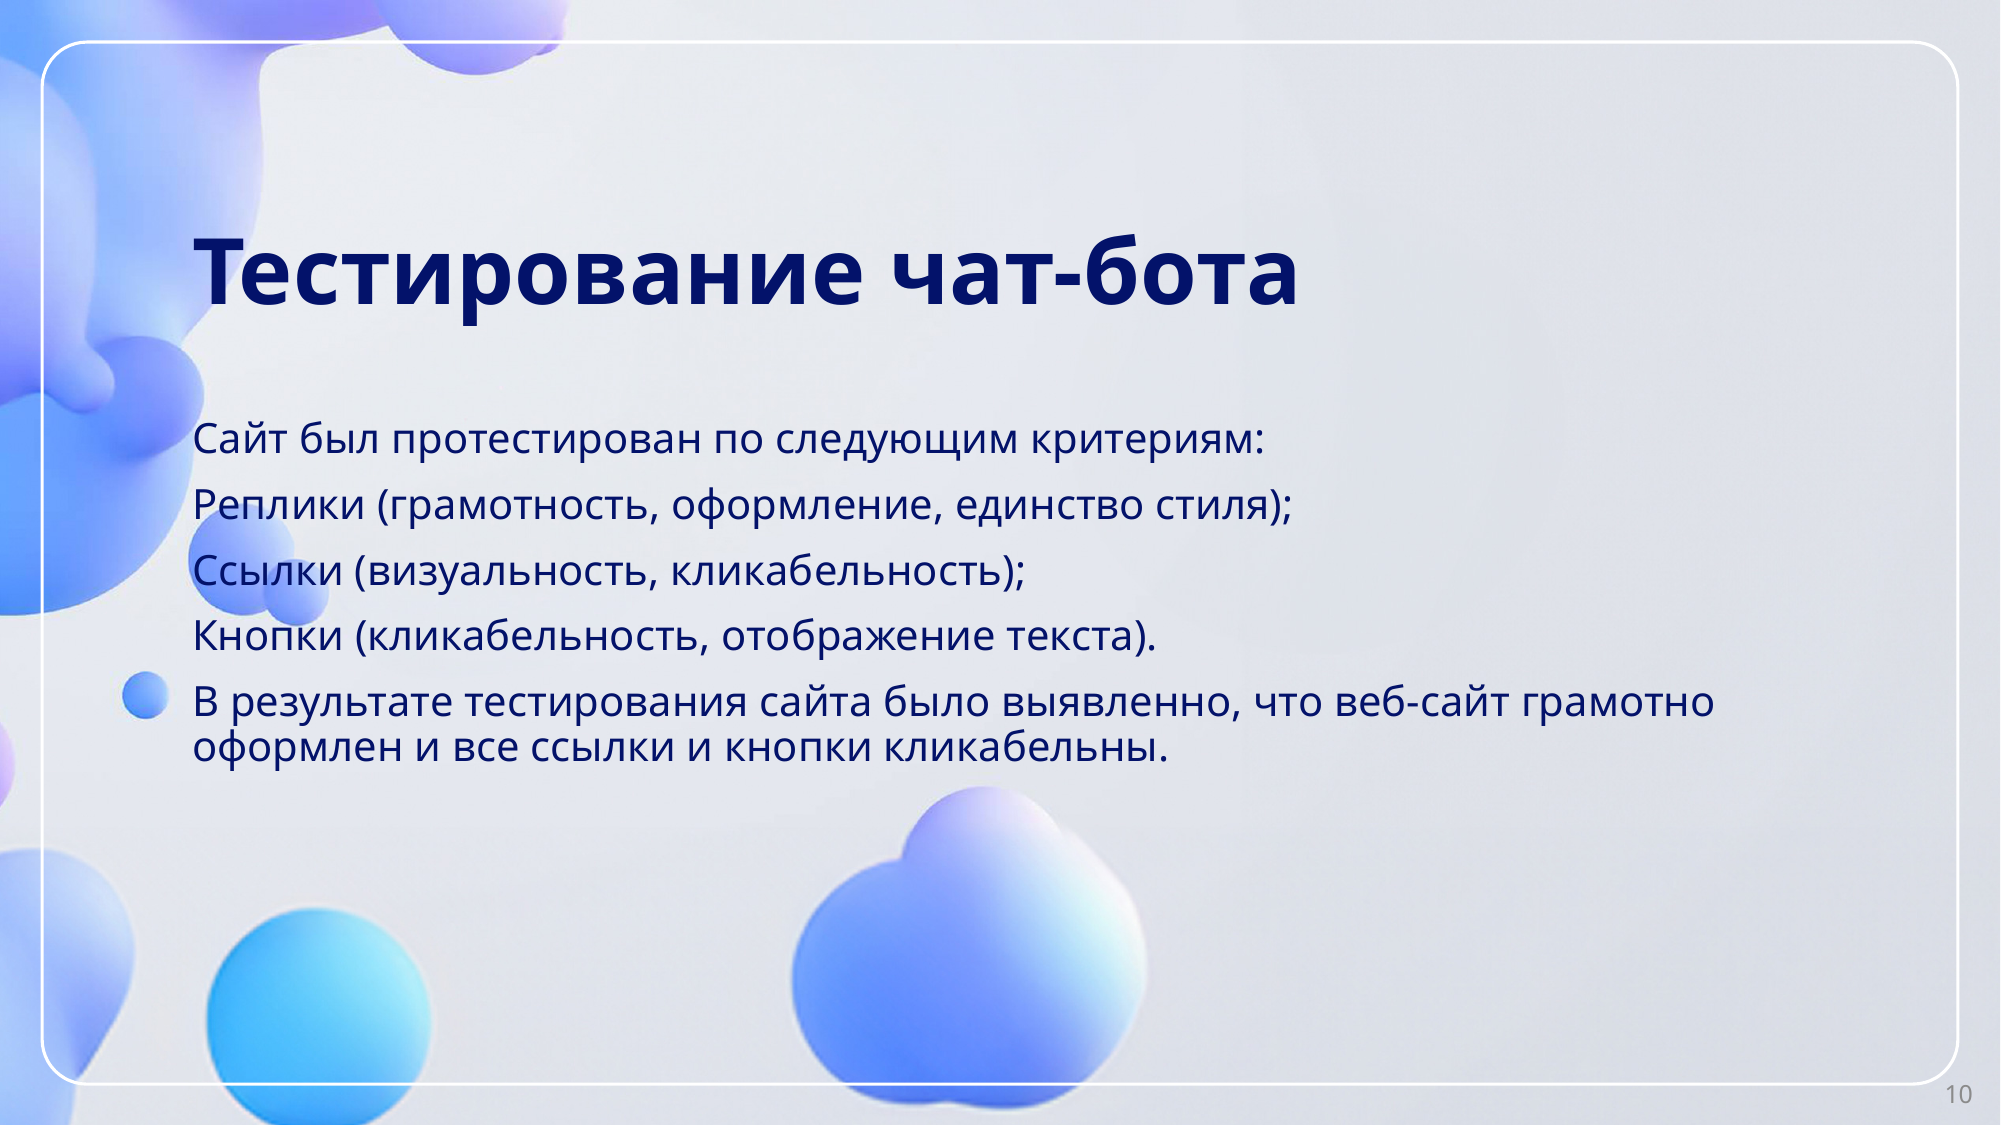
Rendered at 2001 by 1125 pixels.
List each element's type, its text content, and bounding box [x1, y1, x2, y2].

list Сайт был протестирован по следующим критериям: Реплики (грамотность, оформление, единство стиля); Ссылки (визуальность, кликабельность); Кнопки (кликабельность, отображение текста). В результате тестирования сайта было выявленно, что веб-сайт грамотно оформлен и все ссылки и кнопки кликабельны. [176, 373, 1863, 881]
slide_number 10 [1538, 1076, 1988, 1115]
picture [0, 0, 2001, 1125]
title Тестирование чат-бота [176, 60, 1863, 332]
